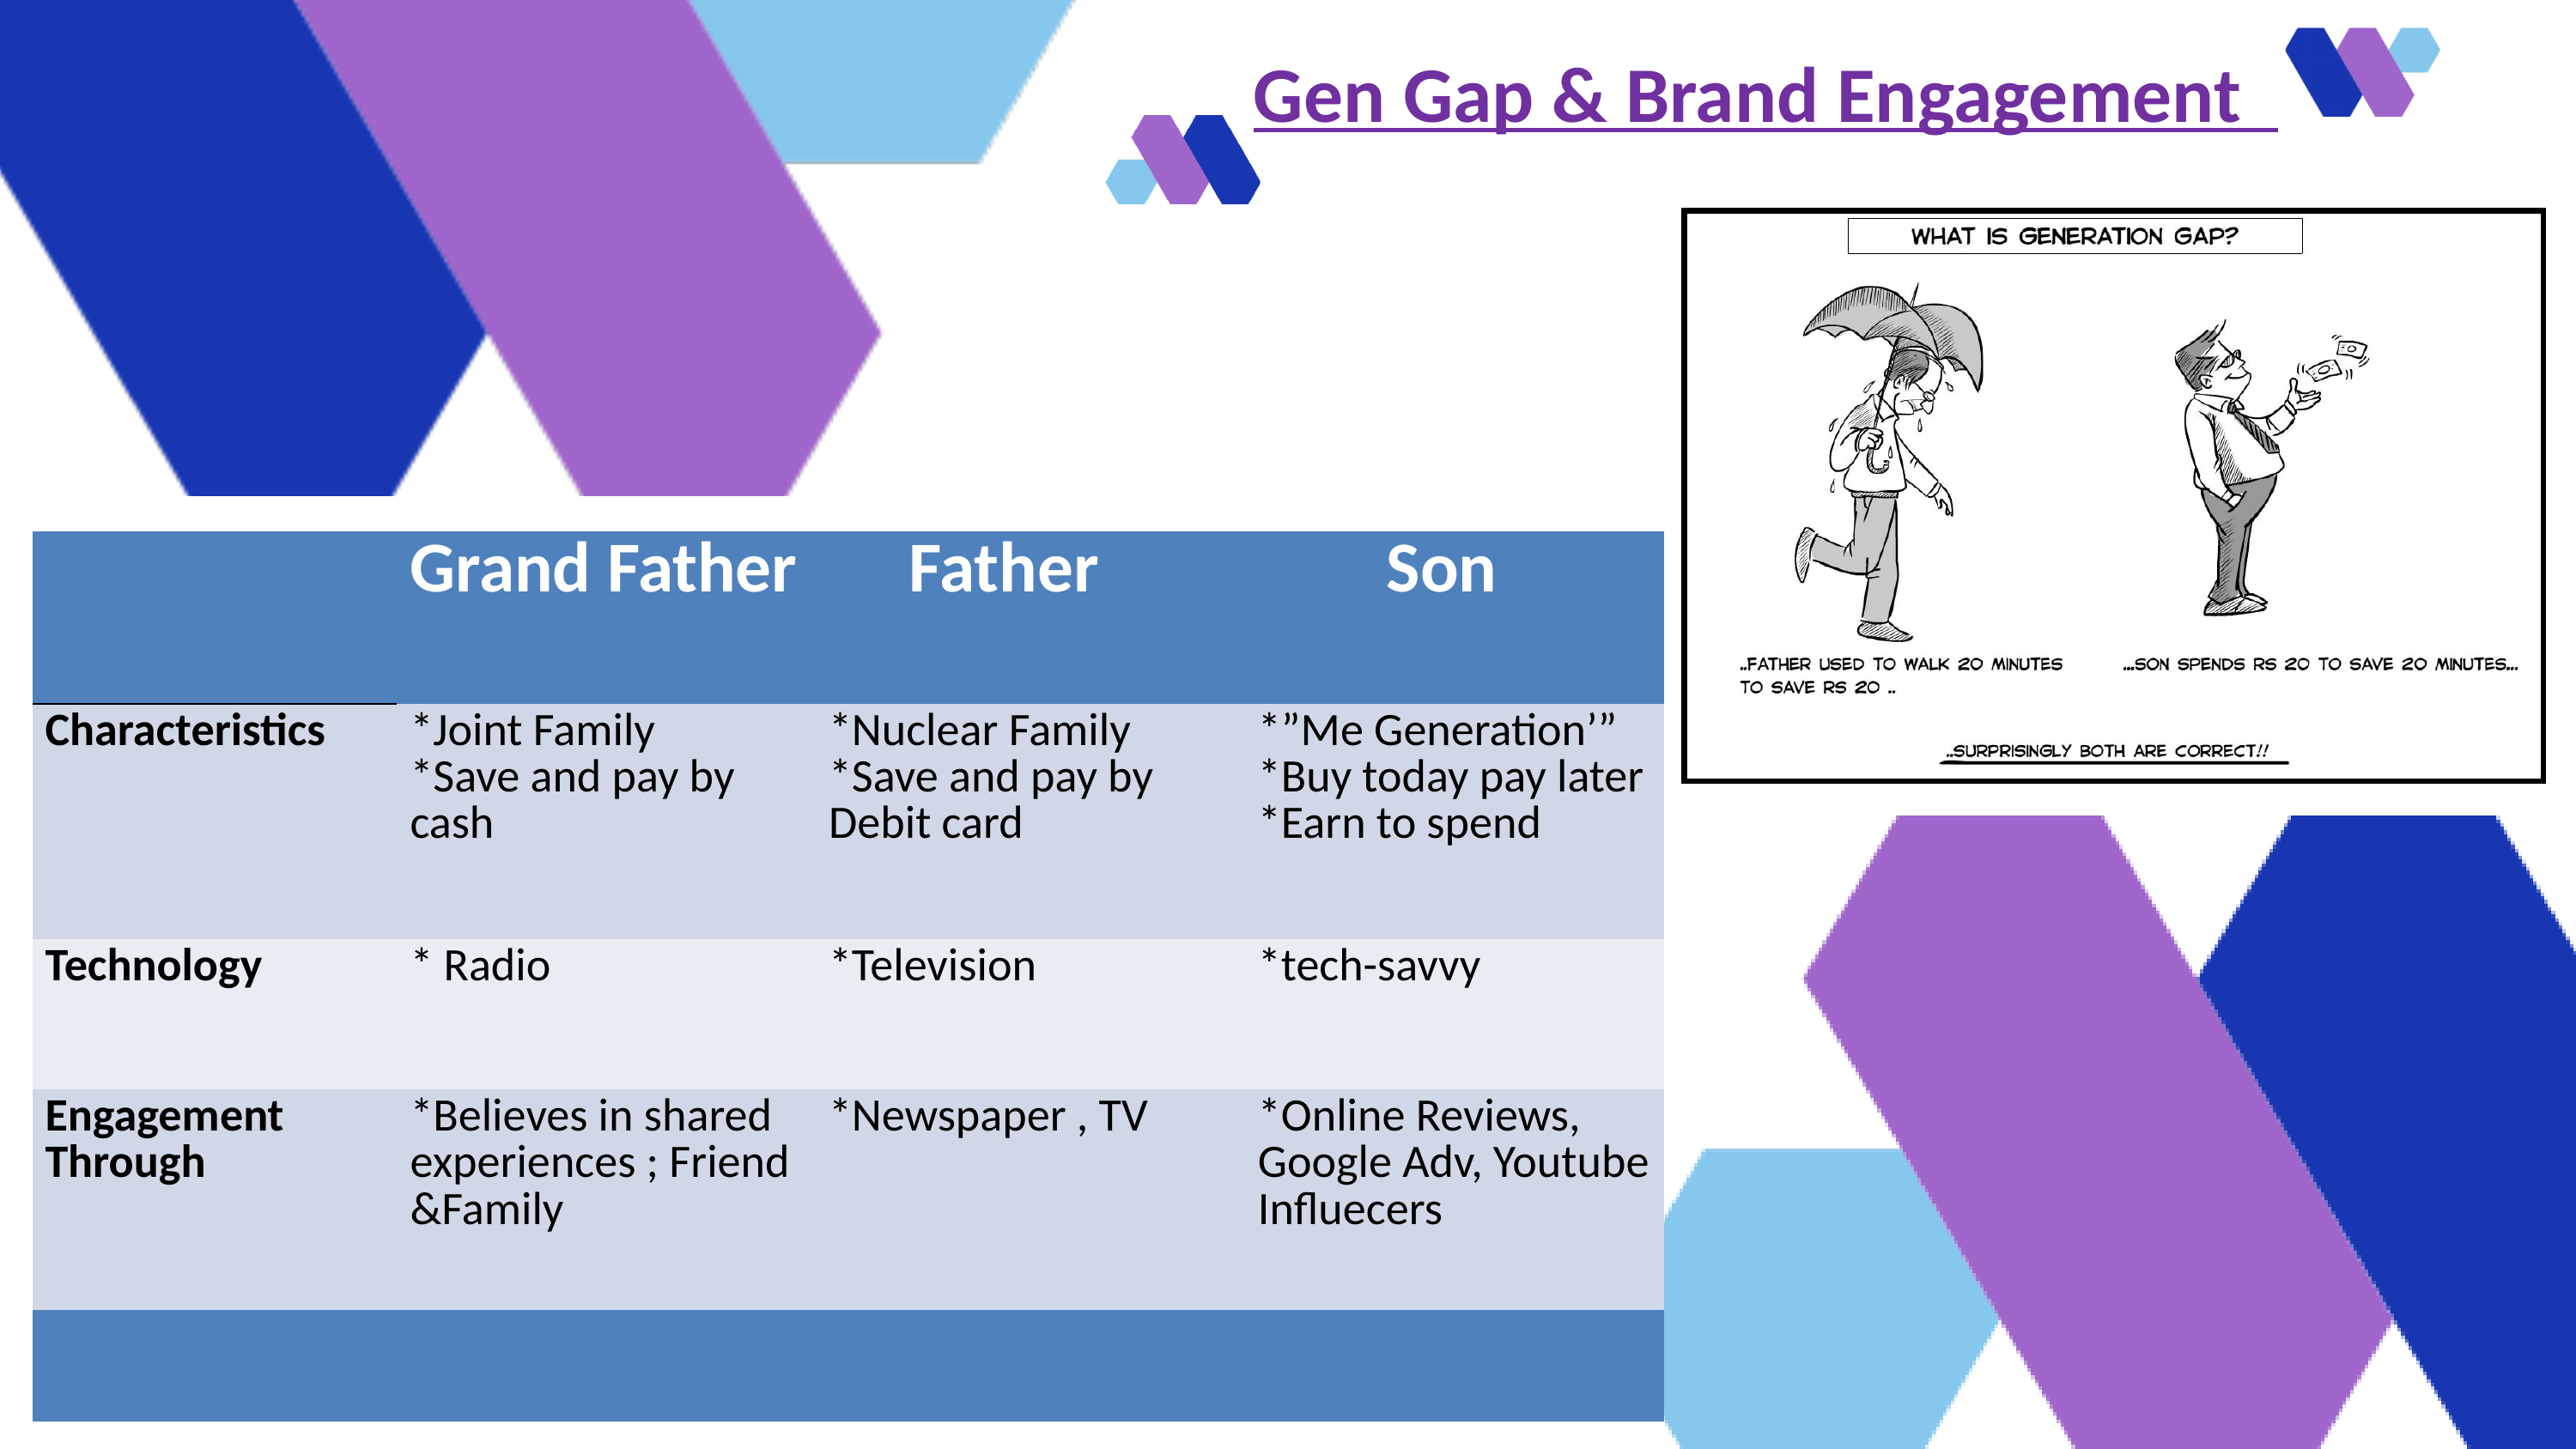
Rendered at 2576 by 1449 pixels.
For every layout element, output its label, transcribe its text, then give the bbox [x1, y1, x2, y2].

table_cell Engagement Through [33, 1089, 397, 1310]
table_cell * Radio [397, 939, 816, 1089]
text_box Gen Gap & Brand Engagement [1081, 37, 2576, 145]
table_cell Technology [33, 939, 397, 1089]
picture [0, 0, 1078, 496]
table_cell *”Me Generation’” *Buy today pay later *Earn to spend [1245, 704, 1664, 939]
table_header Father [816, 531, 1245, 704]
table_cell *Online Reviews, Google Adv, Youtube Influecers [1245, 1089, 1602, 1310]
table_header Grand Father [397, 531, 816, 704]
table_header Son [1245, 531, 1664, 704]
table_cell [816, 1310, 1245, 1422]
table_cell *Newspaper , TV [816, 1089, 1245, 1310]
table_cell [33, 1310, 397, 1422]
picture [2285, 27, 2440, 117]
picture [1105, 114, 1261, 204]
table_cell *Joint Family *Save and pay by cash [397, 704, 816, 939]
table_header [33, 531, 397, 703]
table_cell [1245, 1310, 1602, 1422]
picture [1681, 208, 2547, 785]
table_cell *Believes in shared experiences ; Friend &Family [397, 1089, 816, 1310]
picture [1607, 815, 2576, 1449]
table_cell *Television [816, 939, 1245, 1089]
table_cell *tech-savvy [1245, 939, 1602, 1089]
table_cell Characteristics [33, 705, 397, 939]
table_cell [397, 1310, 816, 1422]
table_cell *Nuclear Family *Save and pay by Debit card [816, 704, 1245, 939]
